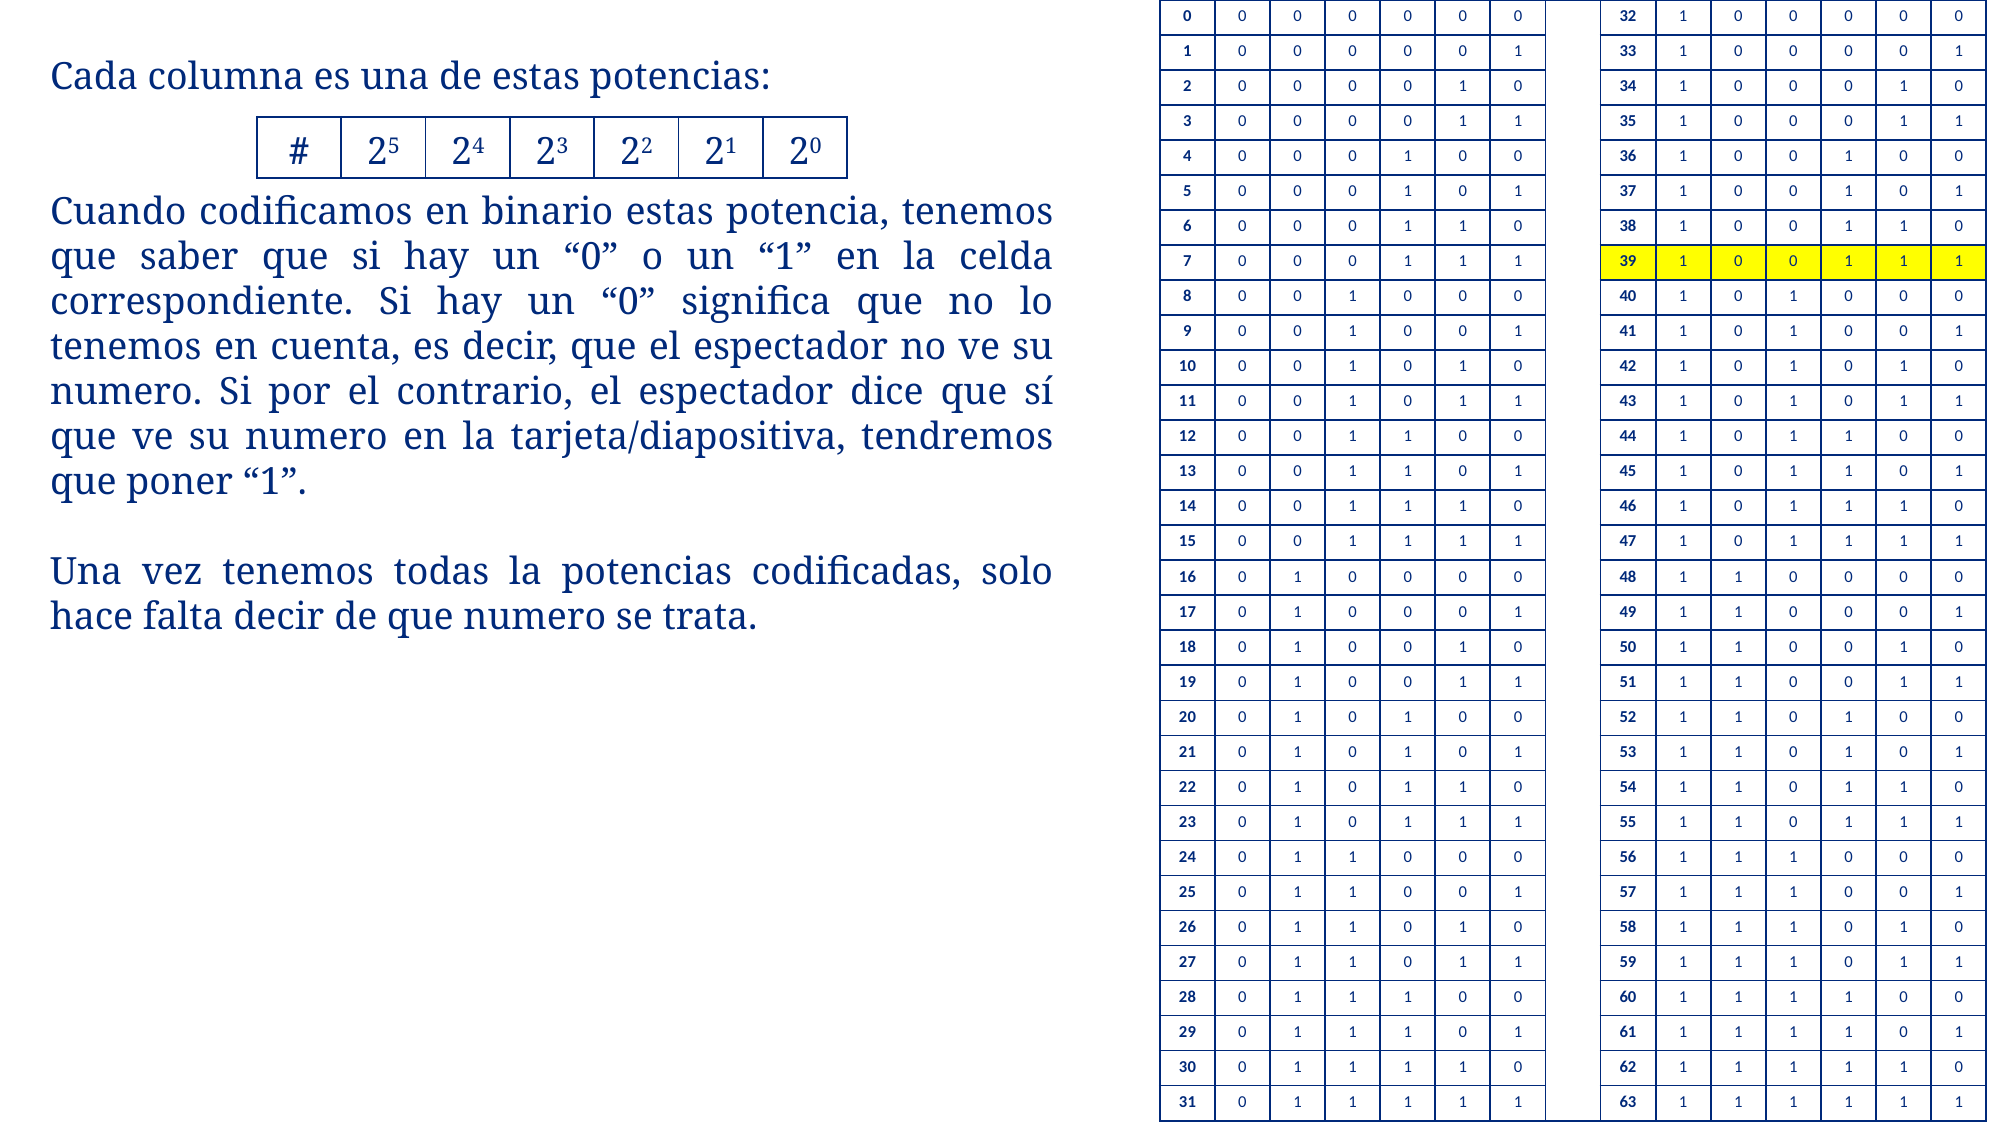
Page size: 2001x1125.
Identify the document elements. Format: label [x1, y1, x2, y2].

table_cell [1822, 981, 1875, 1015]
table_cell [1436, 1051, 1489, 1085]
table_cell [1161, 701, 1214, 735]
table_cell [1657, 526, 1710, 559]
table_cell [1657, 701, 1710, 735]
table_header [1326, 1, 1379, 34]
table_cell [1657, 736, 1710, 770]
table_cell [1932, 946, 1985, 980]
table_cell [1161, 456, 1214, 489]
table_cell [1877, 456, 1930, 489]
table_cell [1381, 1086, 1434, 1120]
table_cell [1436, 981, 1489, 1015]
table_cell [1601, 1051, 1655, 1085]
table_cell [1161, 1051, 1214, 1085]
table_cell [1877, 596, 1930, 629]
table_cell [1326, 246, 1379, 279]
table_cell [1326, 596, 1379, 629]
table_cell [1601, 386, 1655, 419]
table_cell [1601, 141, 1655, 174]
table_cell [1822, 1051, 1875, 1085]
table_cell [1767, 1051, 1820, 1085]
text_box [35, 44, 1070, 645]
table_cell [1767, 106, 1820, 139]
table_cell [1381, 841, 1434, 875]
table_cell [1767, 176, 1820, 209]
table_cell [1601, 561, 1655, 594]
table_cell [1822, 701, 1875, 735]
table_cell [1877, 561, 1930, 594]
table_cell [1822, 736, 1875, 770]
table_cell [1271, 456, 1324, 489]
table_cell [1767, 351, 1820, 384]
table_cell [1657, 246, 1710, 279]
table_cell [1161, 141, 1214, 174]
table_cell [1381, 386, 1434, 419]
table_cell [1601, 701, 1655, 735]
table_cell [1491, 176, 1545, 209]
table_header [1822, 1, 1875, 34]
table_cell [1216, 736, 1269, 770]
table_cell [1657, 946, 1710, 980]
table_header [679, 118, 762, 177]
table_cell [1657, 666, 1710, 700]
table_cell [1712, 701, 1765, 735]
table_cell [1712, 176, 1765, 209]
table_cell [1491, 316, 1545, 349]
table_cell [1877, 526, 1930, 559]
table_cell [1381, 806, 1434, 840]
table_cell [1491, 596, 1545, 629]
table_cell [1822, 421, 1875, 454]
table_cell [1326, 141, 1379, 174]
table_cell [1767, 876, 1820, 910]
table_cell [1491, 666, 1545, 700]
table_cell [1216, 981, 1269, 1015]
table_cell [1767, 981, 1820, 1015]
table_cell [1436, 1086, 1489, 1120]
table_cell [1271, 631, 1324, 664]
table_cell [1657, 141, 1710, 174]
table_header [1601, 1, 1655, 34]
table_cell [1657, 106, 1710, 139]
table_cell [1877, 106, 1930, 139]
table_cell [1932, 876, 1985, 910]
table_cell [1822, 876, 1875, 910]
table_cell [1326, 1086, 1379, 1120]
table_cell [1932, 631, 1985, 664]
table_cell [1381, 561, 1434, 594]
table_cell [1601, 106, 1655, 139]
table_cell [1271, 526, 1324, 559]
table_cell [1491, 211, 1545, 244]
table_cell [1271, 421, 1324, 454]
table_cell [1657, 1016, 1710, 1050]
table_cell [1436, 351, 1489, 384]
table_cell [1216, 771, 1269, 805]
table_cell [1932, 106, 1985, 139]
table_cell [1436, 281, 1489, 314]
table_cell [1436, 526, 1489, 559]
table_cell [1216, 71, 1269, 104]
table_cell [1161, 911, 1214, 945]
table_cell [1601, 736, 1655, 770]
table_cell [1657, 176, 1710, 209]
table_cell [1381, 106, 1434, 139]
table_cell [1271, 666, 1324, 700]
table_cell [1877, 666, 1930, 700]
table_cell [1767, 701, 1820, 735]
table_cell [1601, 36, 1655, 69]
table_cell [1381, 71, 1434, 104]
table_cell [1161, 491, 1214, 524]
table_cell [1161, 771, 1214, 805]
table_cell [1436, 316, 1489, 349]
table_cell [1932, 211, 1985, 244]
table_cell [1932, 246, 1985, 279]
table_cell [1326, 946, 1379, 980]
table_cell [1436, 666, 1489, 700]
table_cell [1932, 141, 1985, 174]
table_cell [1822, 141, 1875, 174]
table_cell [1216, 36, 1269, 69]
table_cell [1601, 491, 1655, 524]
table_cell [1436, 736, 1489, 770]
table_cell [1326, 281, 1379, 314]
table_cell [1712, 456, 1765, 489]
table_cell [1601, 666, 1655, 700]
table_cell [1712, 246, 1765, 279]
table_cell [1161, 421, 1214, 454]
table_cell [1216, 631, 1269, 664]
table_header [426, 118, 509, 177]
table_cell [1491, 386, 1545, 419]
table_cell [1326, 561, 1379, 594]
table_cell [1271, 946, 1324, 980]
table_cell [1712, 876, 1765, 910]
table_cell [1877, 631, 1930, 664]
table_cell [1271, 1051, 1324, 1085]
table_cell [1767, 841, 1820, 875]
table_header [1877, 1, 1930, 34]
table_cell [1436, 596, 1489, 629]
table_cell [1932, 981, 1985, 1015]
table_cell [1767, 1016, 1820, 1050]
table_cell [1381, 876, 1434, 910]
table_cell [1216, 596, 1269, 629]
table_cell [1932, 1086, 1985, 1120]
table_cell [1657, 1051, 1710, 1085]
table_cell [1767, 736, 1820, 770]
table_cell [1767, 456, 1820, 489]
table_cell [1822, 36, 1875, 69]
table_cell [1161, 806, 1214, 840]
table_cell [1877, 421, 1930, 454]
table_cell [1767, 211, 1820, 244]
table_cell [1657, 806, 1710, 840]
table_cell [1436, 491, 1489, 524]
table_cell [1767, 666, 1820, 700]
table_cell [1381, 36, 1434, 69]
table_cell [1271, 281, 1324, 314]
table_cell [1767, 491, 1820, 524]
table_cell [1381, 701, 1434, 735]
table_cell [1326, 981, 1379, 1015]
table_cell [1877, 316, 1930, 349]
table_cell [1436, 911, 1489, 945]
table_cell [1326, 36, 1379, 69]
table_cell [1491, 561, 1545, 594]
table_cell [1326, 211, 1379, 244]
table_cell [1216, 106, 1269, 139]
table_cell [1601, 596, 1655, 629]
table_cell [1657, 491, 1710, 524]
table_cell [1271, 736, 1324, 770]
table_cell [1822, 491, 1875, 524]
table_cell [1712, 211, 1765, 244]
table_cell [1161, 176, 1214, 209]
table_cell [1767, 36, 1820, 69]
table_cell [1932, 841, 1985, 875]
table_cell [1326, 666, 1379, 700]
table_cell [1601, 806, 1655, 840]
table_cell [1877, 176, 1930, 209]
table_cell [1326, 631, 1379, 664]
table_header [1216, 1, 1269, 34]
table_cell [1601, 71, 1655, 104]
table_cell [1712, 631, 1765, 664]
table_cell [1877, 386, 1930, 419]
table_cell [1932, 596, 1985, 629]
table_cell [1712, 666, 1765, 700]
table_cell [1601, 911, 1655, 945]
table_cell [1271, 106, 1324, 139]
table_cell [1601, 1016, 1655, 1050]
table_cell [1326, 736, 1379, 770]
table_cell [1161, 316, 1214, 349]
table_cell [1271, 1086, 1324, 1120]
table_cell [1326, 806, 1379, 840]
table_cell [1326, 71, 1379, 104]
table_cell [1161, 666, 1214, 700]
table_cell [1822, 281, 1875, 314]
table_cell [1271, 386, 1324, 419]
table_cell [1601, 211, 1655, 244]
table_cell [1767, 141, 1820, 174]
table_cell [1822, 106, 1875, 139]
table_cell [1877, 491, 1930, 524]
table_cell [1822, 561, 1875, 594]
table_cell [1381, 1051, 1434, 1085]
table_cell [1216, 911, 1269, 945]
table_cell [1877, 771, 1930, 805]
table_cell [1657, 386, 1710, 419]
table_cell [1712, 981, 1765, 1015]
table_cell [1216, 701, 1269, 735]
table_cell [1161, 1086, 1214, 1120]
table_cell [1381, 281, 1434, 314]
table_cell [1767, 561, 1820, 594]
table_header [1712, 1, 1765, 34]
table_cell [1932, 806, 1985, 840]
table_cell [1491, 491, 1545, 524]
table_cell [1657, 561, 1710, 594]
table_cell [1657, 771, 1710, 805]
table_cell [1491, 71, 1545, 104]
table_cell [1161, 561, 1214, 594]
table_cell [1822, 911, 1875, 945]
table_cell [1877, 351, 1930, 384]
table_cell [1822, 631, 1875, 664]
table_cell [1216, 281, 1269, 314]
table_cell [1767, 526, 1820, 559]
table_cell [1436, 876, 1489, 910]
table_cell [1216, 211, 1269, 244]
table_cell [1326, 421, 1379, 454]
table_cell [1491, 1016, 1545, 1050]
table_cell [1877, 806, 1930, 840]
table_cell [1436, 561, 1489, 594]
table_cell [1491, 36, 1545, 69]
table_cell [1657, 596, 1710, 629]
table_cell [1601, 526, 1655, 559]
table_cell [1822, 71, 1875, 104]
table_cell [1161, 71, 1214, 104]
table_cell [1381, 596, 1434, 629]
table_cell [1767, 386, 1820, 419]
table_cell [1436, 246, 1489, 279]
table_cell [1491, 351, 1545, 384]
table_cell [1877, 36, 1930, 69]
table_cell [1822, 771, 1875, 805]
table_cell [1877, 1016, 1930, 1050]
table_cell [1436, 631, 1489, 664]
table_cell [1381, 631, 1434, 664]
table_cell [1767, 911, 1820, 945]
table_cell [1161, 281, 1214, 314]
table_cell [1381, 456, 1434, 489]
table_cell [1712, 351, 1765, 384]
table_cell [1822, 806, 1875, 840]
table_cell [1271, 701, 1324, 735]
table_cell [1381, 316, 1434, 349]
table_cell [1326, 911, 1379, 945]
table_cell [1436, 806, 1489, 840]
table_cell [1657, 36, 1710, 69]
table_cell [1491, 456, 1545, 489]
table_cell [1767, 631, 1820, 664]
table_cell [1381, 526, 1434, 559]
table_cell [1822, 211, 1875, 244]
table_cell [1491, 806, 1545, 840]
table_cell [1491, 876, 1545, 910]
table_cell [1657, 1086, 1710, 1120]
table_cell [1712, 71, 1765, 104]
table_header [1932, 1, 1985, 34]
table_header [1657, 1, 1710, 34]
table_cell [1161, 841, 1214, 875]
table_cell [1216, 1086, 1269, 1120]
table_cell [1712, 841, 1765, 875]
table_cell [1932, 561, 1985, 594]
table_cell [1657, 981, 1710, 1015]
table_cell [1712, 771, 1765, 805]
table_cell [1381, 1016, 1434, 1050]
table_cell [1271, 911, 1324, 945]
table_cell [1161, 596, 1214, 629]
table_cell [1601, 946, 1655, 980]
table_cell [1822, 176, 1875, 209]
table_cell [1216, 316, 1269, 349]
table_cell [1161, 386, 1214, 419]
table_cell [1436, 211, 1489, 244]
table_cell [1161, 246, 1214, 279]
table_cell [1822, 246, 1875, 279]
table_cell [1436, 701, 1489, 735]
table_cell [1161, 351, 1214, 384]
table_cell [1271, 141, 1324, 174]
table_cell [1657, 71, 1710, 104]
table_cell [1932, 666, 1985, 700]
table_cell [1932, 421, 1985, 454]
table_cell [1932, 386, 1985, 419]
table_cell [1601, 351, 1655, 384]
table_cell [1932, 36, 1985, 69]
table_cell [1216, 526, 1269, 559]
table_cell [1932, 456, 1985, 489]
table_cell [1767, 281, 1820, 314]
table_cell [1491, 246, 1545, 279]
table_cell [1822, 456, 1875, 489]
table_cell [1822, 386, 1875, 419]
table_cell [1161, 106, 1214, 139]
table_cell [1601, 841, 1655, 875]
table_cell [1822, 666, 1875, 700]
table_header [1767, 1, 1820, 34]
table_cell [1657, 456, 1710, 489]
table_cell [1436, 36, 1489, 69]
table_cell [1712, 1016, 1765, 1050]
table_cell [1767, 316, 1820, 349]
table_cell [1877, 1051, 1930, 1085]
table_cell [1712, 316, 1765, 349]
table_cell [1436, 946, 1489, 980]
table_cell [1601, 246, 1655, 279]
table_cell [1381, 211, 1434, 244]
table_cell [1216, 141, 1269, 174]
table_cell [1491, 981, 1545, 1015]
table_cell [1381, 176, 1434, 209]
table_cell [1271, 1016, 1324, 1050]
table_cell [1932, 526, 1985, 559]
table_header [1271, 1, 1324, 34]
table_cell [1161, 36, 1214, 69]
table_cell [1326, 876, 1379, 910]
table_cell [1271, 211, 1324, 244]
table_cell [1216, 386, 1269, 419]
table_cell [1271, 316, 1324, 349]
table_cell [1657, 631, 1710, 664]
table_cell [1161, 736, 1214, 770]
table_cell [1767, 246, 1820, 279]
table_cell [1877, 946, 1930, 980]
table_cell [1161, 526, 1214, 559]
table_cell [1767, 946, 1820, 980]
table_cell [1491, 1051, 1545, 1085]
table_header [511, 118, 593, 177]
table_cell [1712, 911, 1765, 945]
table_cell [1491, 946, 1545, 980]
table_cell [1932, 316, 1985, 349]
table_cell [1381, 771, 1434, 805]
table_cell [1712, 561, 1765, 594]
table_cell [1216, 351, 1269, 384]
table_cell [1381, 491, 1434, 524]
table_cell [1932, 281, 1985, 314]
table_cell [1381, 736, 1434, 770]
table_cell [1712, 1086, 1765, 1120]
table_cell [1271, 806, 1324, 840]
table_cell [1216, 456, 1269, 489]
table_header [1436, 1, 1489, 34]
table_cell [1767, 806, 1820, 840]
table_cell [1877, 211, 1930, 244]
table_cell [1822, 351, 1875, 384]
table_cell [1436, 841, 1489, 875]
table_cell [1216, 561, 1269, 594]
table_cell [1271, 36, 1324, 69]
table_cell [1271, 176, 1324, 209]
table_cell [1712, 736, 1765, 770]
table_cell [1877, 701, 1930, 735]
table_cell [1877, 841, 1930, 875]
table_cell [1491, 281, 1545, 314]
table_cell [1271, 596, 1324, 629]
table_cell [1491, 1086, 1545, 1120]
table_cell [1601, 281, 1655, 314]
table_cell [1161, 876, 1214, 910]
table_cell [1822, 1016, 1875, 1050]
table_cell [1326, 456, 1379, 489]
table_cell [1271, 771, 1324, 805]
table_cell [1712, 281, 1765, 314]
table_cell [1877, 1086, 1930, 1120]
table_cell [1877, 246, 1930, 279]
table_cell [1381, 981, 1434, 1015]
table_cell [1271, 561, 1324, 594]
table_cell [1601, 421, 1655, 454]
table_cell [1822, 841, 1875, 875]
table_cell [1161, 631, 1214, 664]
table_cell [1491, 911, 1545, 945]
table_cell [1271, 351, 1324, 384]
table_cell [1216, 491, 1269, 524]
table_cell [1601, 456, 1655, 489]
table_cell [1216, 246, 1269, 279]
table_cell [1326, 1051, 1379, 1085]
table_cell [1601, 771, 1655, 805]
table_cell [1712, 106, 1765, 139]
table_cell [1326, 106, 1379, 139]
table_cell [1712, 806, 1765, 840]
table_cell [1822, 1086, 1875, 1120]
table_cell [1326, 841, 1379, 875]
table_cell [1161, 946, 1214, 980]
table_cell [1601, 176, 1655, 209]
table_cell [1822, 596, 1875, 629]
table_cell [1932, 771, 1985, 805]
table_cell [1436, 71, 1489, 104]
table_header [258, 118, 340, 177]
table_cell [1326, 1016, 1379, 1050]
table_cell [1932, 701, 1985, 735]
table_cell [1822, 316, 1875, 349]
table_cell [1657, 421, 1710, 454]
table_cell [1216, 176, 1269, 209]
table_cell [1216, 666, 1269, 700]
table_cell [1436, 456, 1489, 489]
table_cell [1271, 246, 1324, 279]
table_cell [1326, 351, 1379, 384]
table_cell [1932, 351, 1985, 384]
table_cell [1326, 491, 1379, 524]
table_cell [1381, 351, 1434, 384]
table_cell [1657, 281, 1710, 314]
table_cell [1326, 386, 1379, 419]
table_cell [1436, 421, 1489, 454]
table_cell [1491, 106, 1545, 139]
table_cell [1932, 911, 1985, 945]
table_cell [1712, 36, 1765, 69]
table_cell [1436, 141, 1489, 174]
table_cell [1326, 771, 1379, 805]
table_cell [1601, 981, 1655, 1015]
table_cell [1381, 246, 1434, 279]
table_cell [1381, 141, 1434, 174]
table_cell [1326, 526, 1379, 559]
table_cell [1326, 316, 1379, 349]
table_cell [1436, 771, 1489, 805]
table_cell [1932, 736, 1985, 770]
table_cell [1932, 176, 1985, 209]
table_cell [1326, 701, 1379, 735]
table_cell [1657, 911, 1710, 945]
table_cell [1436, 106, 1489, 139]
table_cell [1271, 491, 1324, 524]
table_cell [1601, 1086, 1655, 1120]
table_header [1381, 1, 1434, 34]
table_cell [1767, 771, 1820, 805]
table_cell [1216, 876, 1269, 910]
table_cell [1877, 876, 1930, 910]
table_cell [1161, 211, 1214, 244]
table_cell [1491, 141, 1545, 174]
table_cell [1932, 1051, 1985, 1085]
table_cell [1712, 526, 1765, 559]
table_cell [1491, 701, 1545, 735]
table_cell [1657, 841, 1710, 875]
table_cell [1877, 981, 1930, 1015]
table_cell [1767, 1086, 1820, 1120]
table_cell [1601, 316, 1655, 349]
table_cell [1216, 1051, 1269, 1085]
table_header [342, 118, 425, 177]
table_cell [1491, 771, 1545, 805]
table_cell [1657, 316, 1710, 349]
table_cell [1271, 71, 1324, 104]
table_cell [1877, 736, 1930, 770]
table_cell [1491, 736, 1545, 770]
table_cell [1491, 421, 1545, 454]
table_cell [1216, 841, 1269, 875]
table_cell [1491, 631, 1545, 664]
table_cell [1601, 876, 1655, 910]
table_header [764, 118, 846, 177]
table_cell [1712, 596, 1765, 629]
table_cell [1436, 386, 1489, 419]
table_cell [1326, 176, 1379, 209]
table_cell [1381, 911, 1434, 945]
table_cell [1712, 946, 1765, 980]
table_cell [1491, 841, 1545, 875]
table_cell [1822, 946, 1875, 980]
table_cell [1767, 596, 1820, 629]
table_cell [1877, 141, 1930, 174]
table_cell [1216, 946, 1269, 980]
table_header [1161, 1, 1214, 34]
table_cell [1657, 351, 1710, 384]
table_cell [1877, 281, 1930, 314]
table_cell [1657, 211, 1710, 244]
table_cell [1161, 1016, 1214, 1050]
table_cell [1712, 421, 1765, 454]
table_cell [1271, 876, 1324, 910]
table_cell [1822, 526, 1875, 559]
table_cell [1767, 421, 1820, 454]
table_cell [1712, 1051, 1765, 1085]
table_cell [1216, 421, 1269, 454]
table_cell [1491, 526, 1545, 559]
table_cell [1712, 491, 1765, 524]
table_cell [1657, 876, 1710, 910]
table_cell [1877, 71, 1930, 104]
table_cell [1271, 841, 1324, 875]
table_cell [1161, 981, 1214, 1015]
table_cell [1877, 911, 1930, 945]
table_header [595, 118, 678, 177]
table_cell [1436, 176, 1489, 209]
table_cell [1767, 71, 1820, 104]
table_cell [1216, 806, 1269, 840]
table_cell [1932, 1016, 1985, 1050]
table_header [1546, 1, 1600, 1120]
table_cell [1216, 1016, 1269, 1050]
table_cell [1381, 666, 1434, 700]
table_cell [1381, 946, 1434, 980]
table_cell [1436, 1016, 1489, 1050]
table_cell [1932, 491, 1985, 524]
table_cell [1712, 386, 1765, 419]
table_cell [1601, 631, 1655, 664]
table_cell [1271, 981, 1324, 1015]
table_header [1491, 1, 1545, 34]
table_cell [1381, 421, 1434, 454]
table_cell [1932, 71, 1985, 104]
table_cell [1712, 141, 1765, 174]
